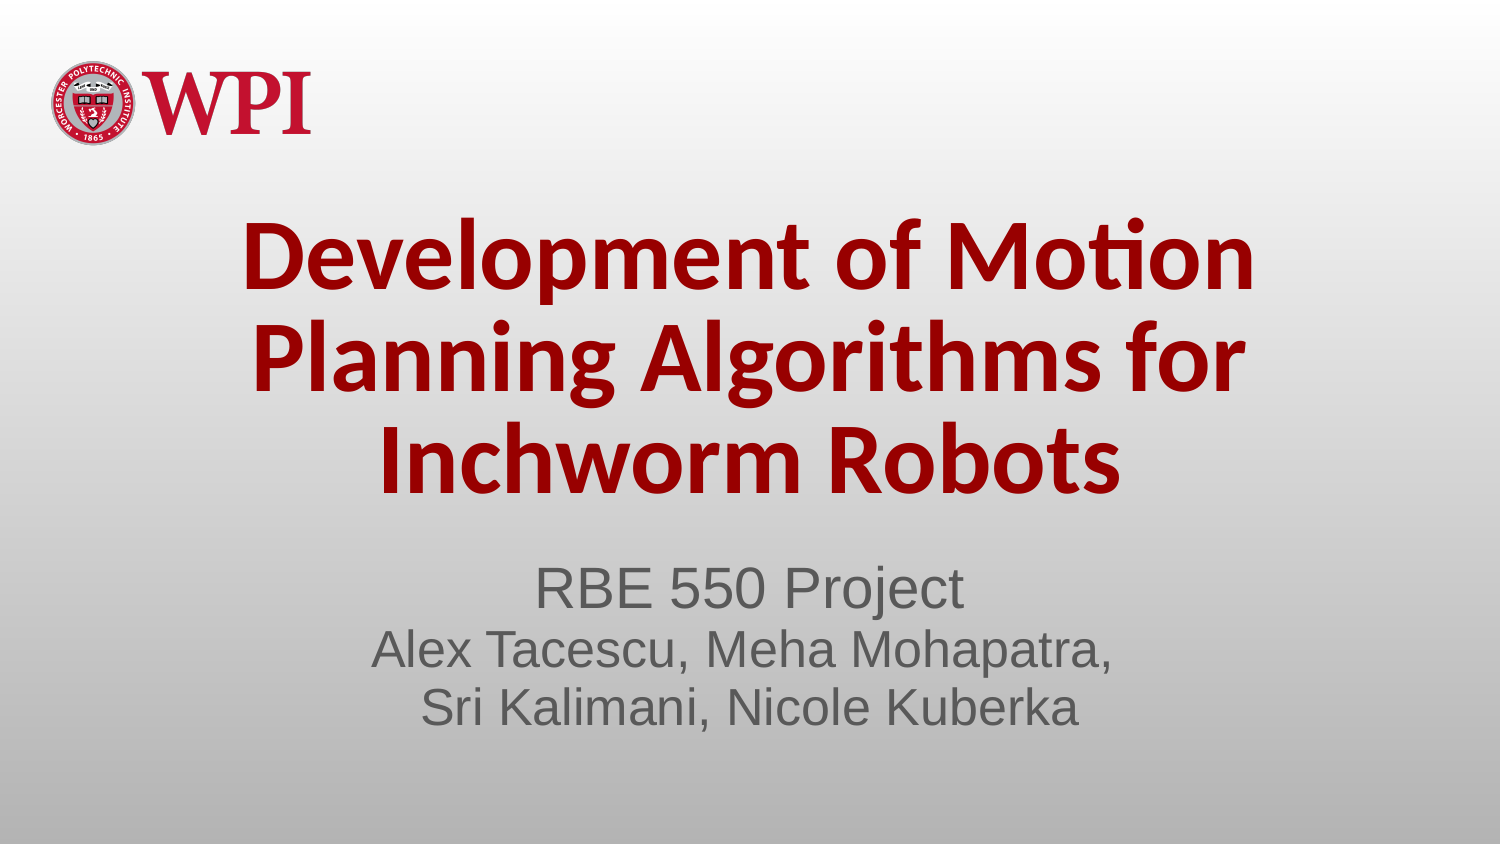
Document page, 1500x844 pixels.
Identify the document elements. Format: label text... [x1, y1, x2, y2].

picture [44, 0, 314, 208]
title Development of Motion Planning Algorithms for Inchworm Robots [51, 197, 1449, 534]
subtitle RBE 550 Project Alex Tacescu, Meha Mohapatra, Sri Kalimani, Nicole Kuberka [51, 540, 1449, 754]
